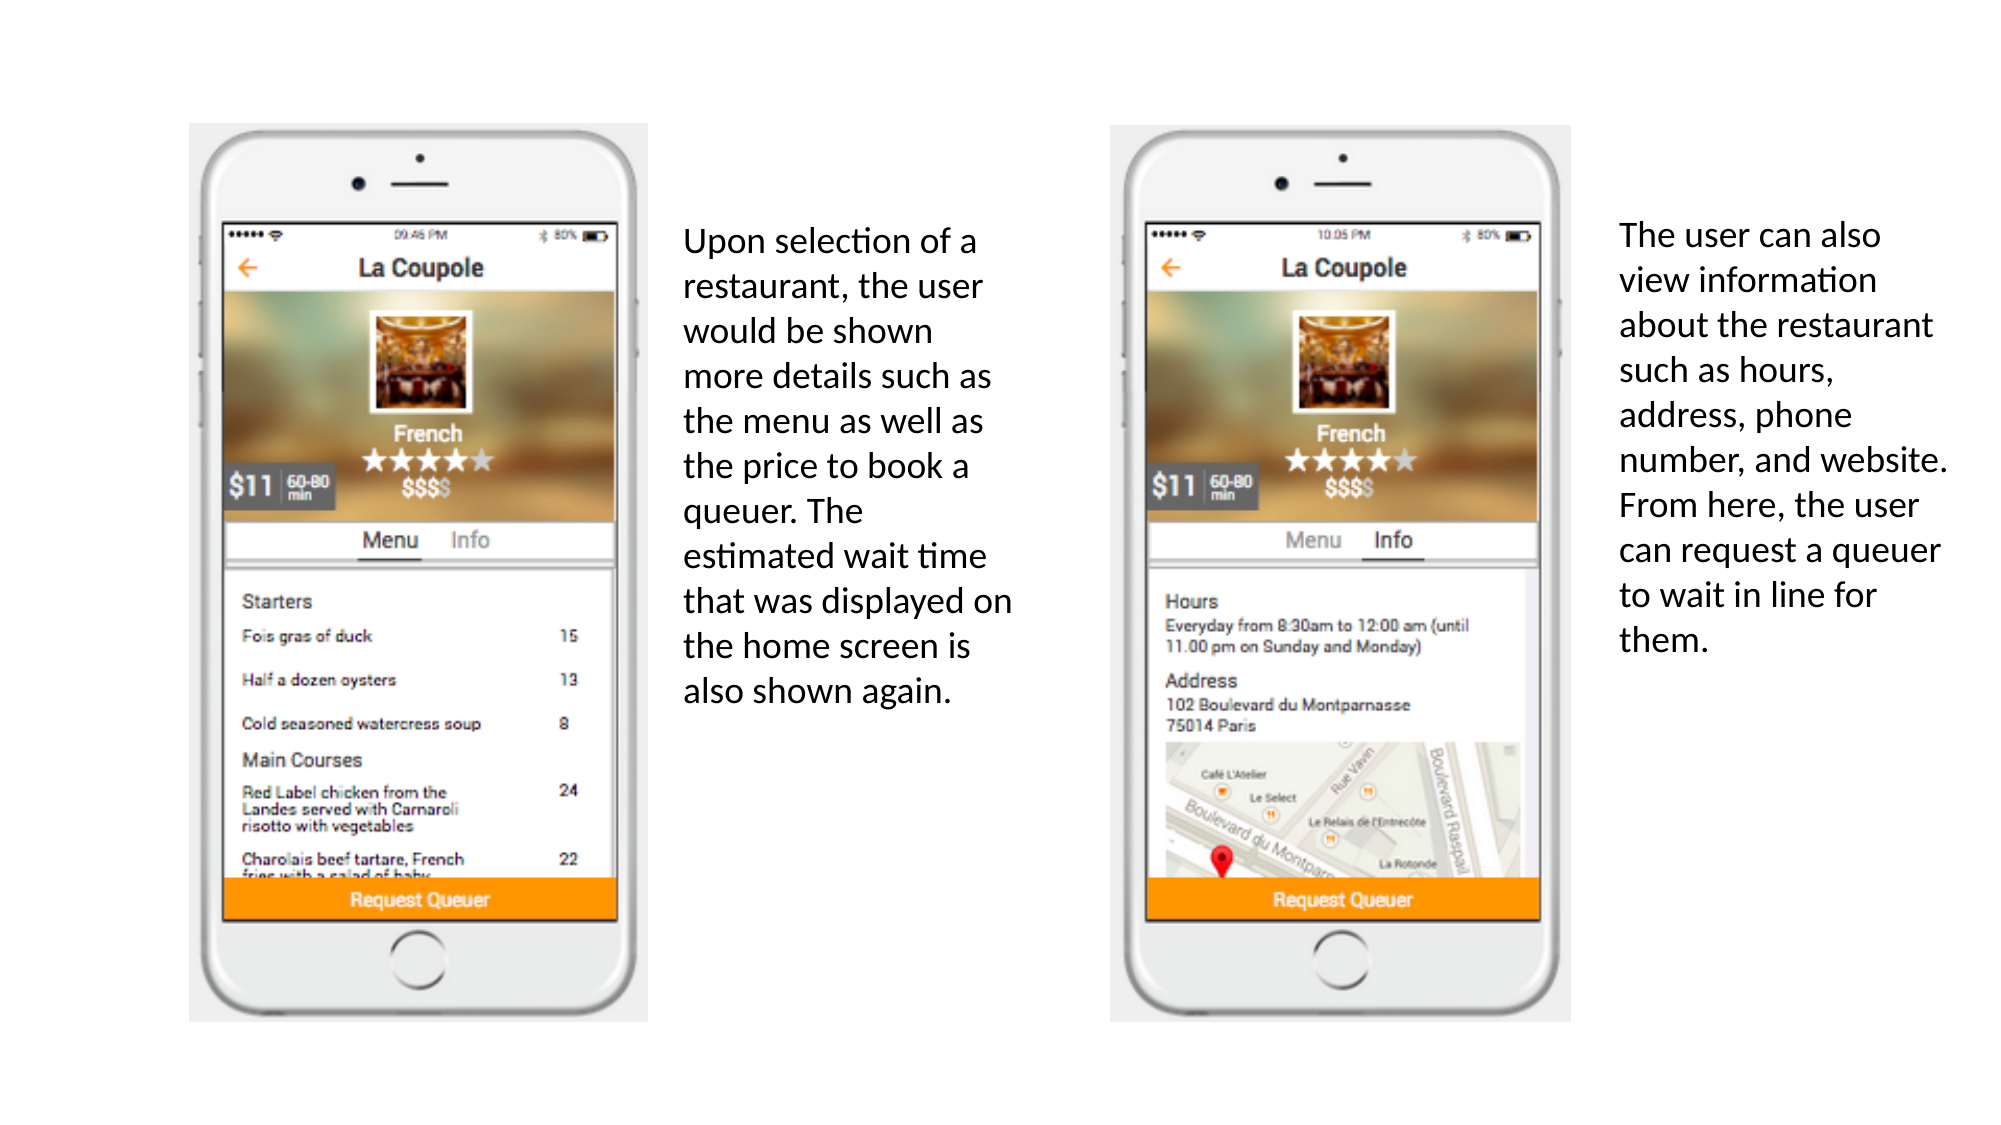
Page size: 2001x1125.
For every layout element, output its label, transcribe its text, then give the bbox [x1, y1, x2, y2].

text_box The user can also view information about the restaurant such as hours, address, phone number, and website. From here, the user can request a queuer to wait in line for them. [1604, 202, 1969, 667]
picture [189, 123, 648, 1022]
text_box Upon selection of a restaurant, the user would be shown more details such as the menu as well as the price to book a queuer. The estimated wait time that was displayed on the home screen is also shown again. [668, 208, 1033, 718]
picture [1110, 125, 1571, 1022]
